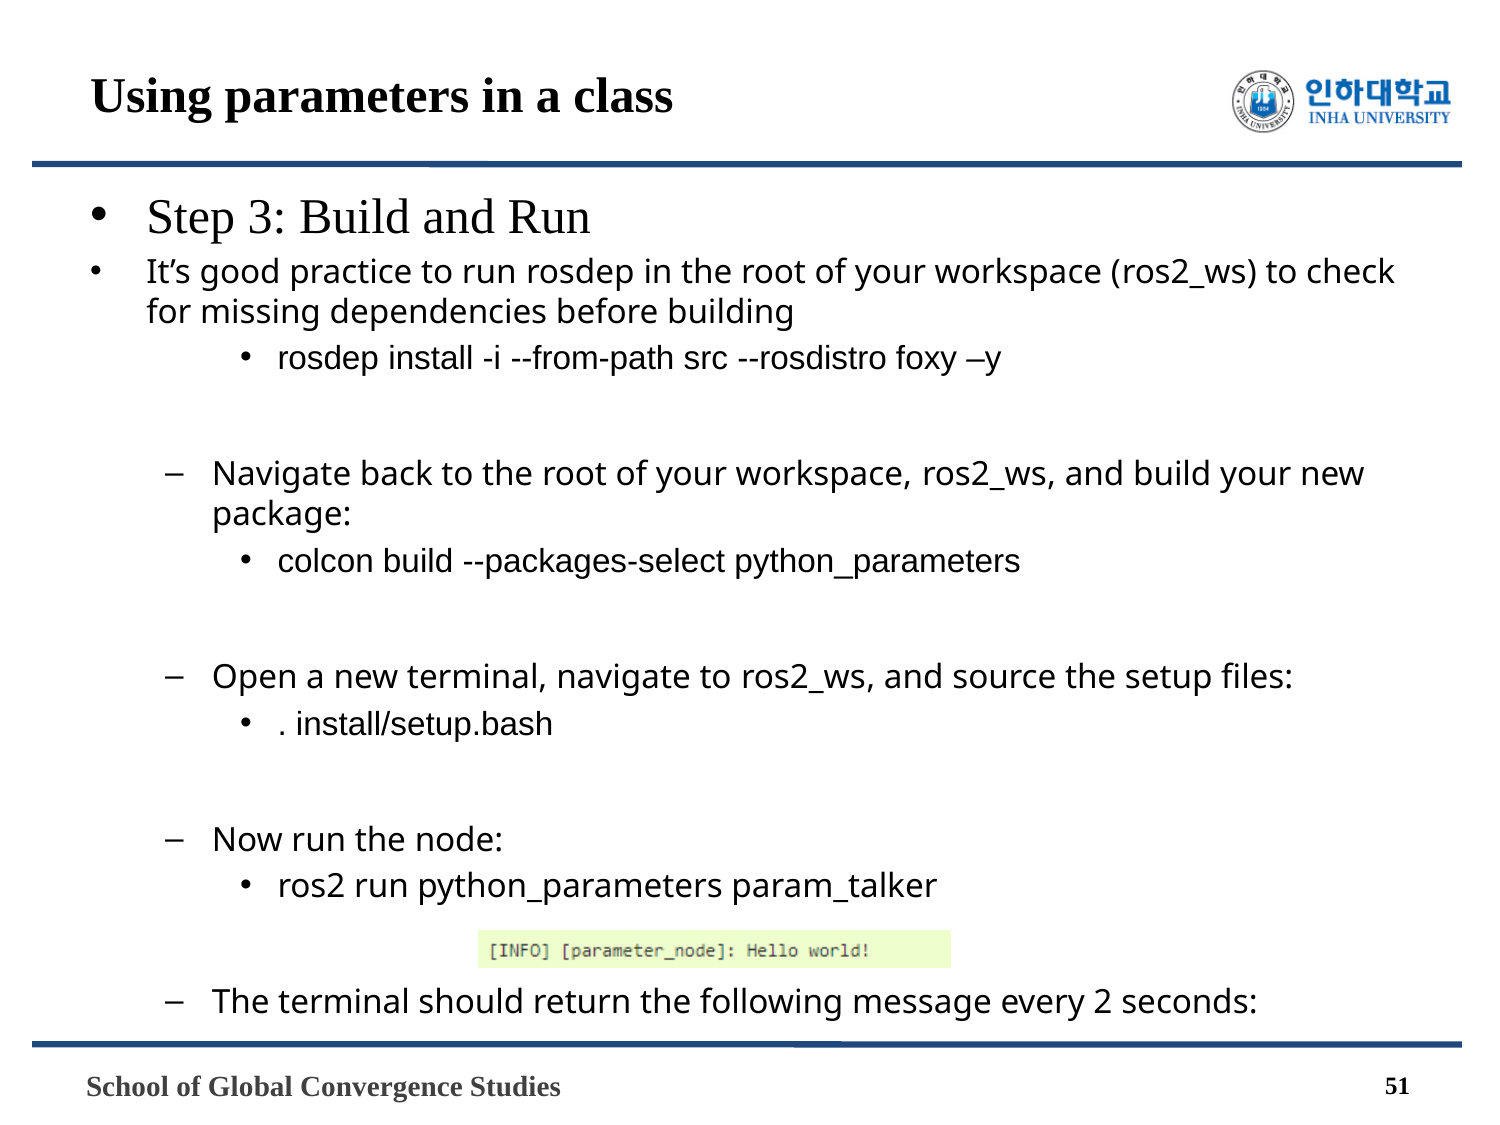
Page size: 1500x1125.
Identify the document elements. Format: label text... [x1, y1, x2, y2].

picture [477, 930, 951, 969]
picture [1425, 52, 1465, 150]
title Using parameters in a class [75, 33, 1425, 153]
slide_number 51 [1074, 1060, 1425, 1109]
list Step 3: Build and Run It’s good practice to run rosdep in the root of your workspace (ros2_ws) to check for missing dependencies before building rosdep install -i --from-path src --rosdistro foxy –y Navigate back to the root of your workspace, ros2_ws, and build your new package: colcon build --packages-select python_parameters Open a new terminal, navigate to ros2_ws, and source the setup files: . install/setup.bash Now run the node: ros2 run python_parameters param_talker The terminal should return the following message every 2 seconds: [75, 175, 1459, 1032]
